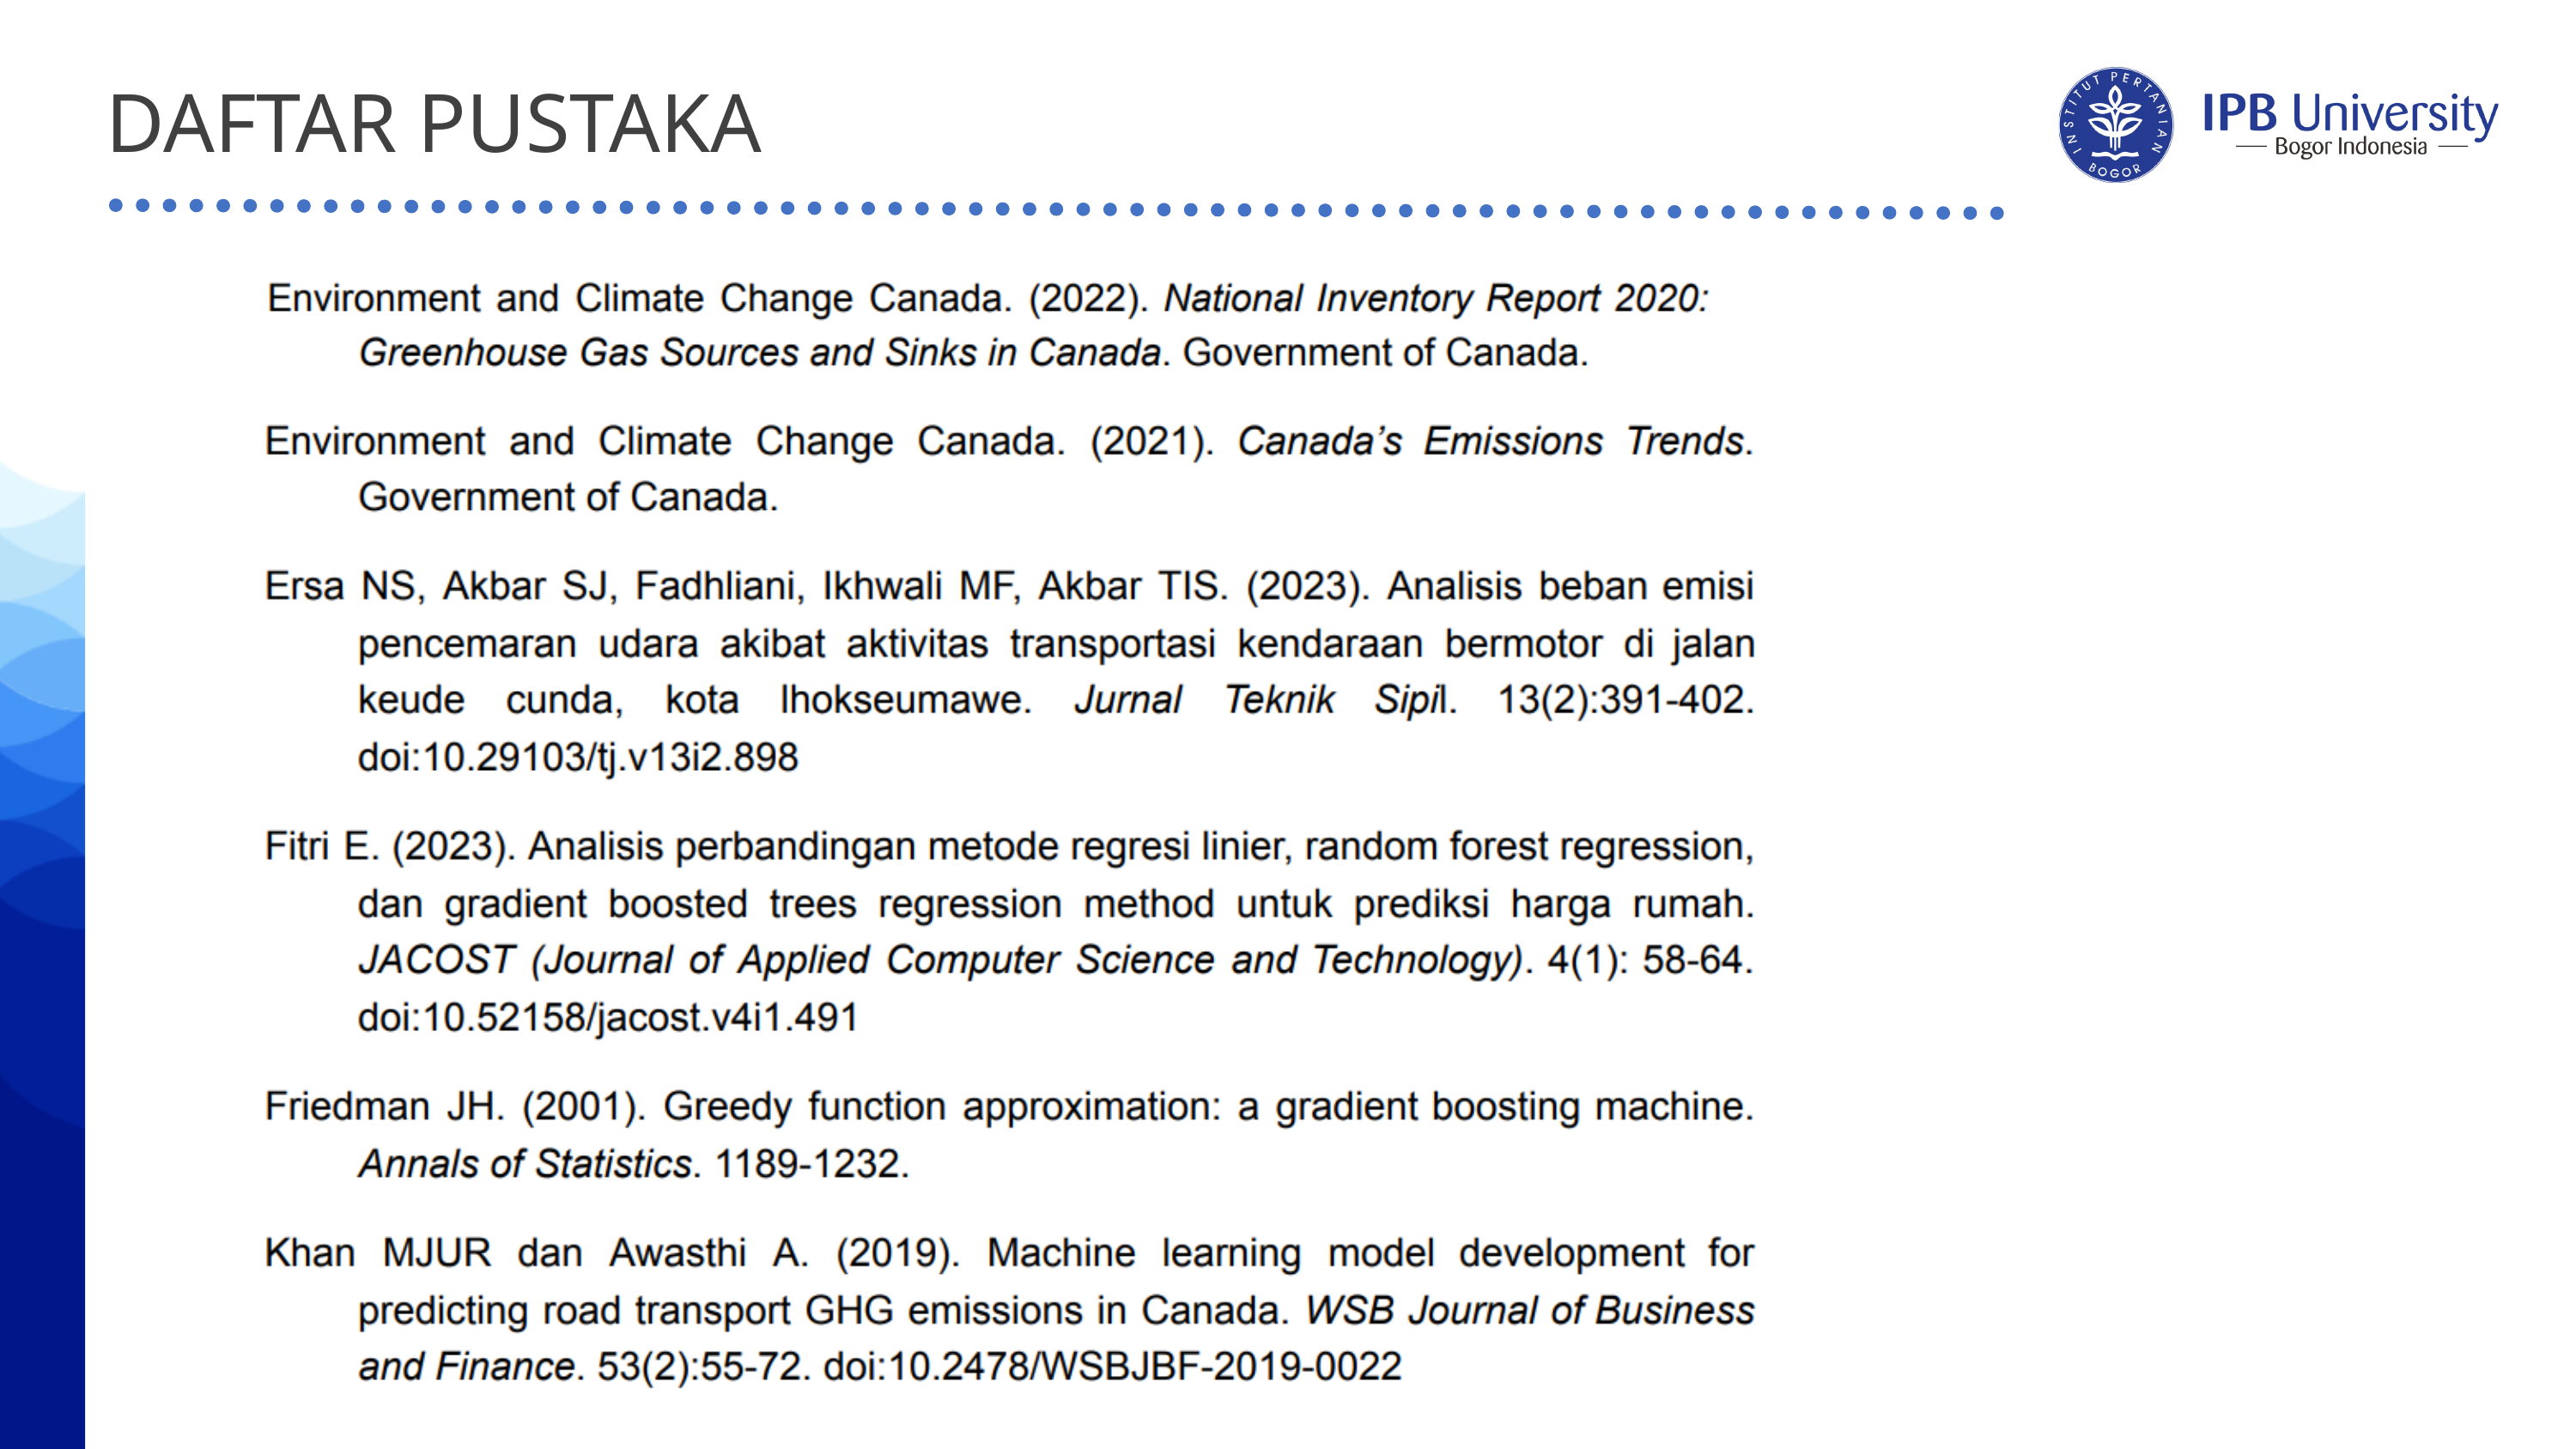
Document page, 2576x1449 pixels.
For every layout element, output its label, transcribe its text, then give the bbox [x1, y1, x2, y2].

text_box [0, 445, 86, 1449]
text_box DAFTAR PUSTAKA [106, 82, 1768, 169]
text_box [76, 264, 1868, 401]
text_box [106, 409, 1937, 1415]
text_box [2058, 67, 2499, 183]
